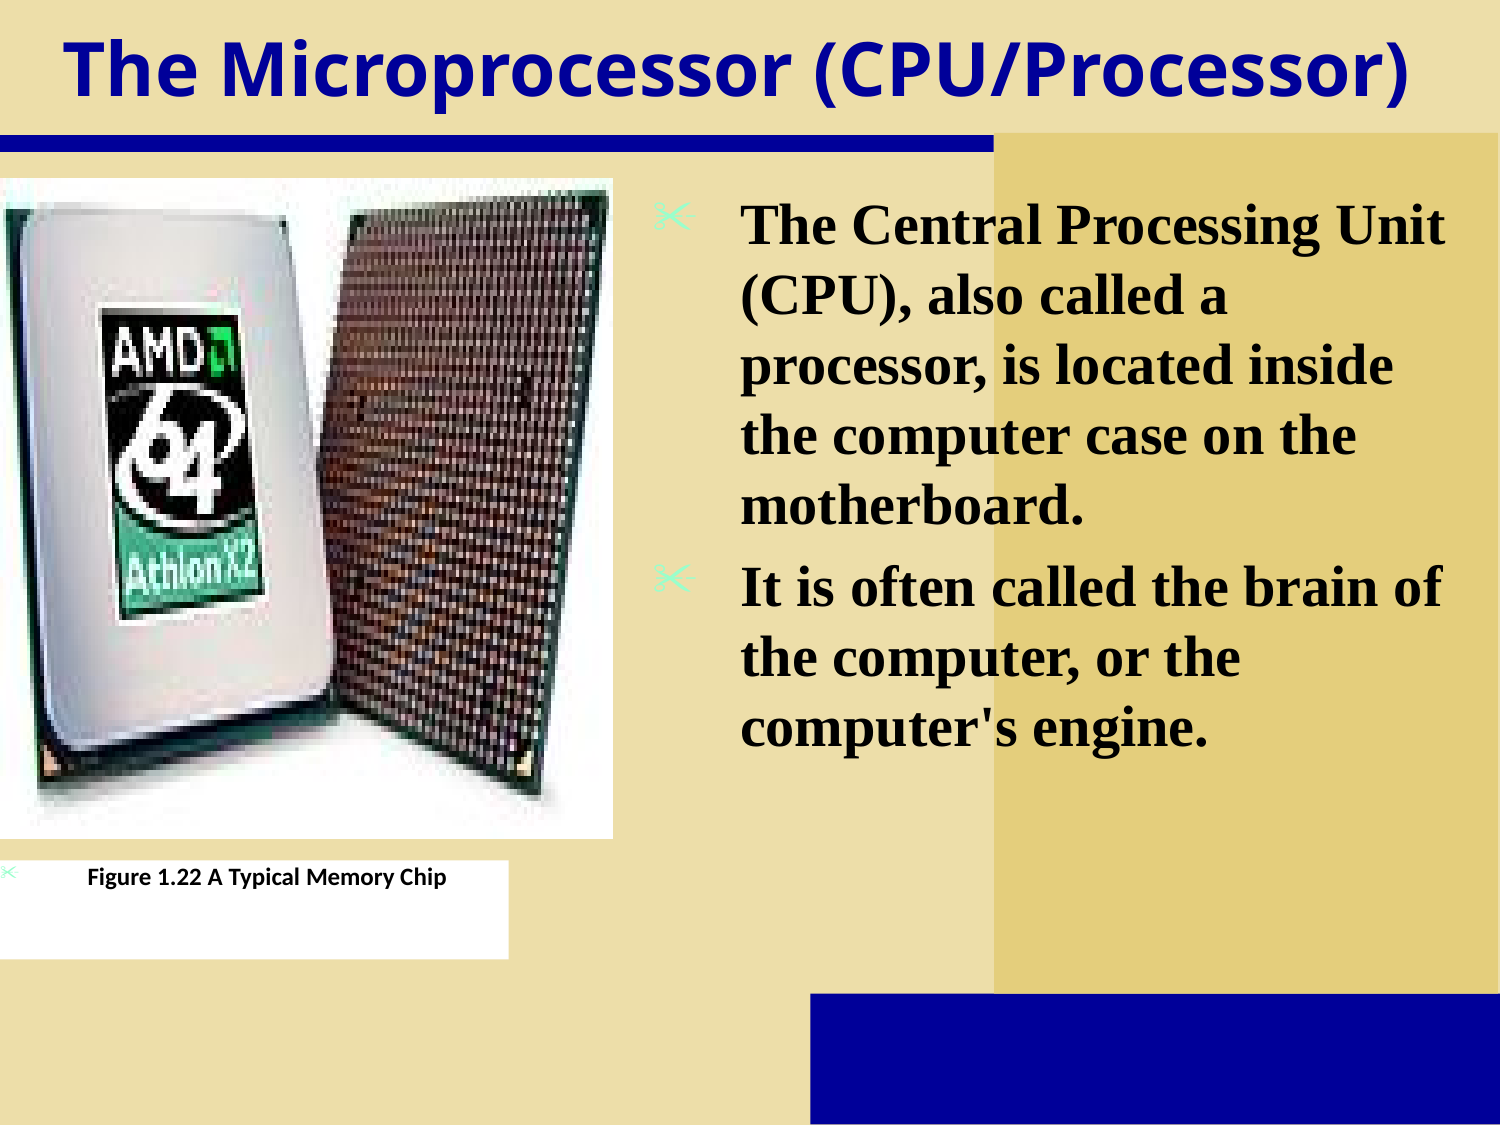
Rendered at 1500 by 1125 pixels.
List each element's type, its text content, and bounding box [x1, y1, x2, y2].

title The Microprocessor (CPU/Processor) [47, 0, 1456, 133]
list The Central Processing Unit (CPU), also called a processor, is located inside the computer case on the motherboard. It is often called the brain of the computer, or the computer's engine. [637, 178, 1500, 960]
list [0, 178, 613, 960]
